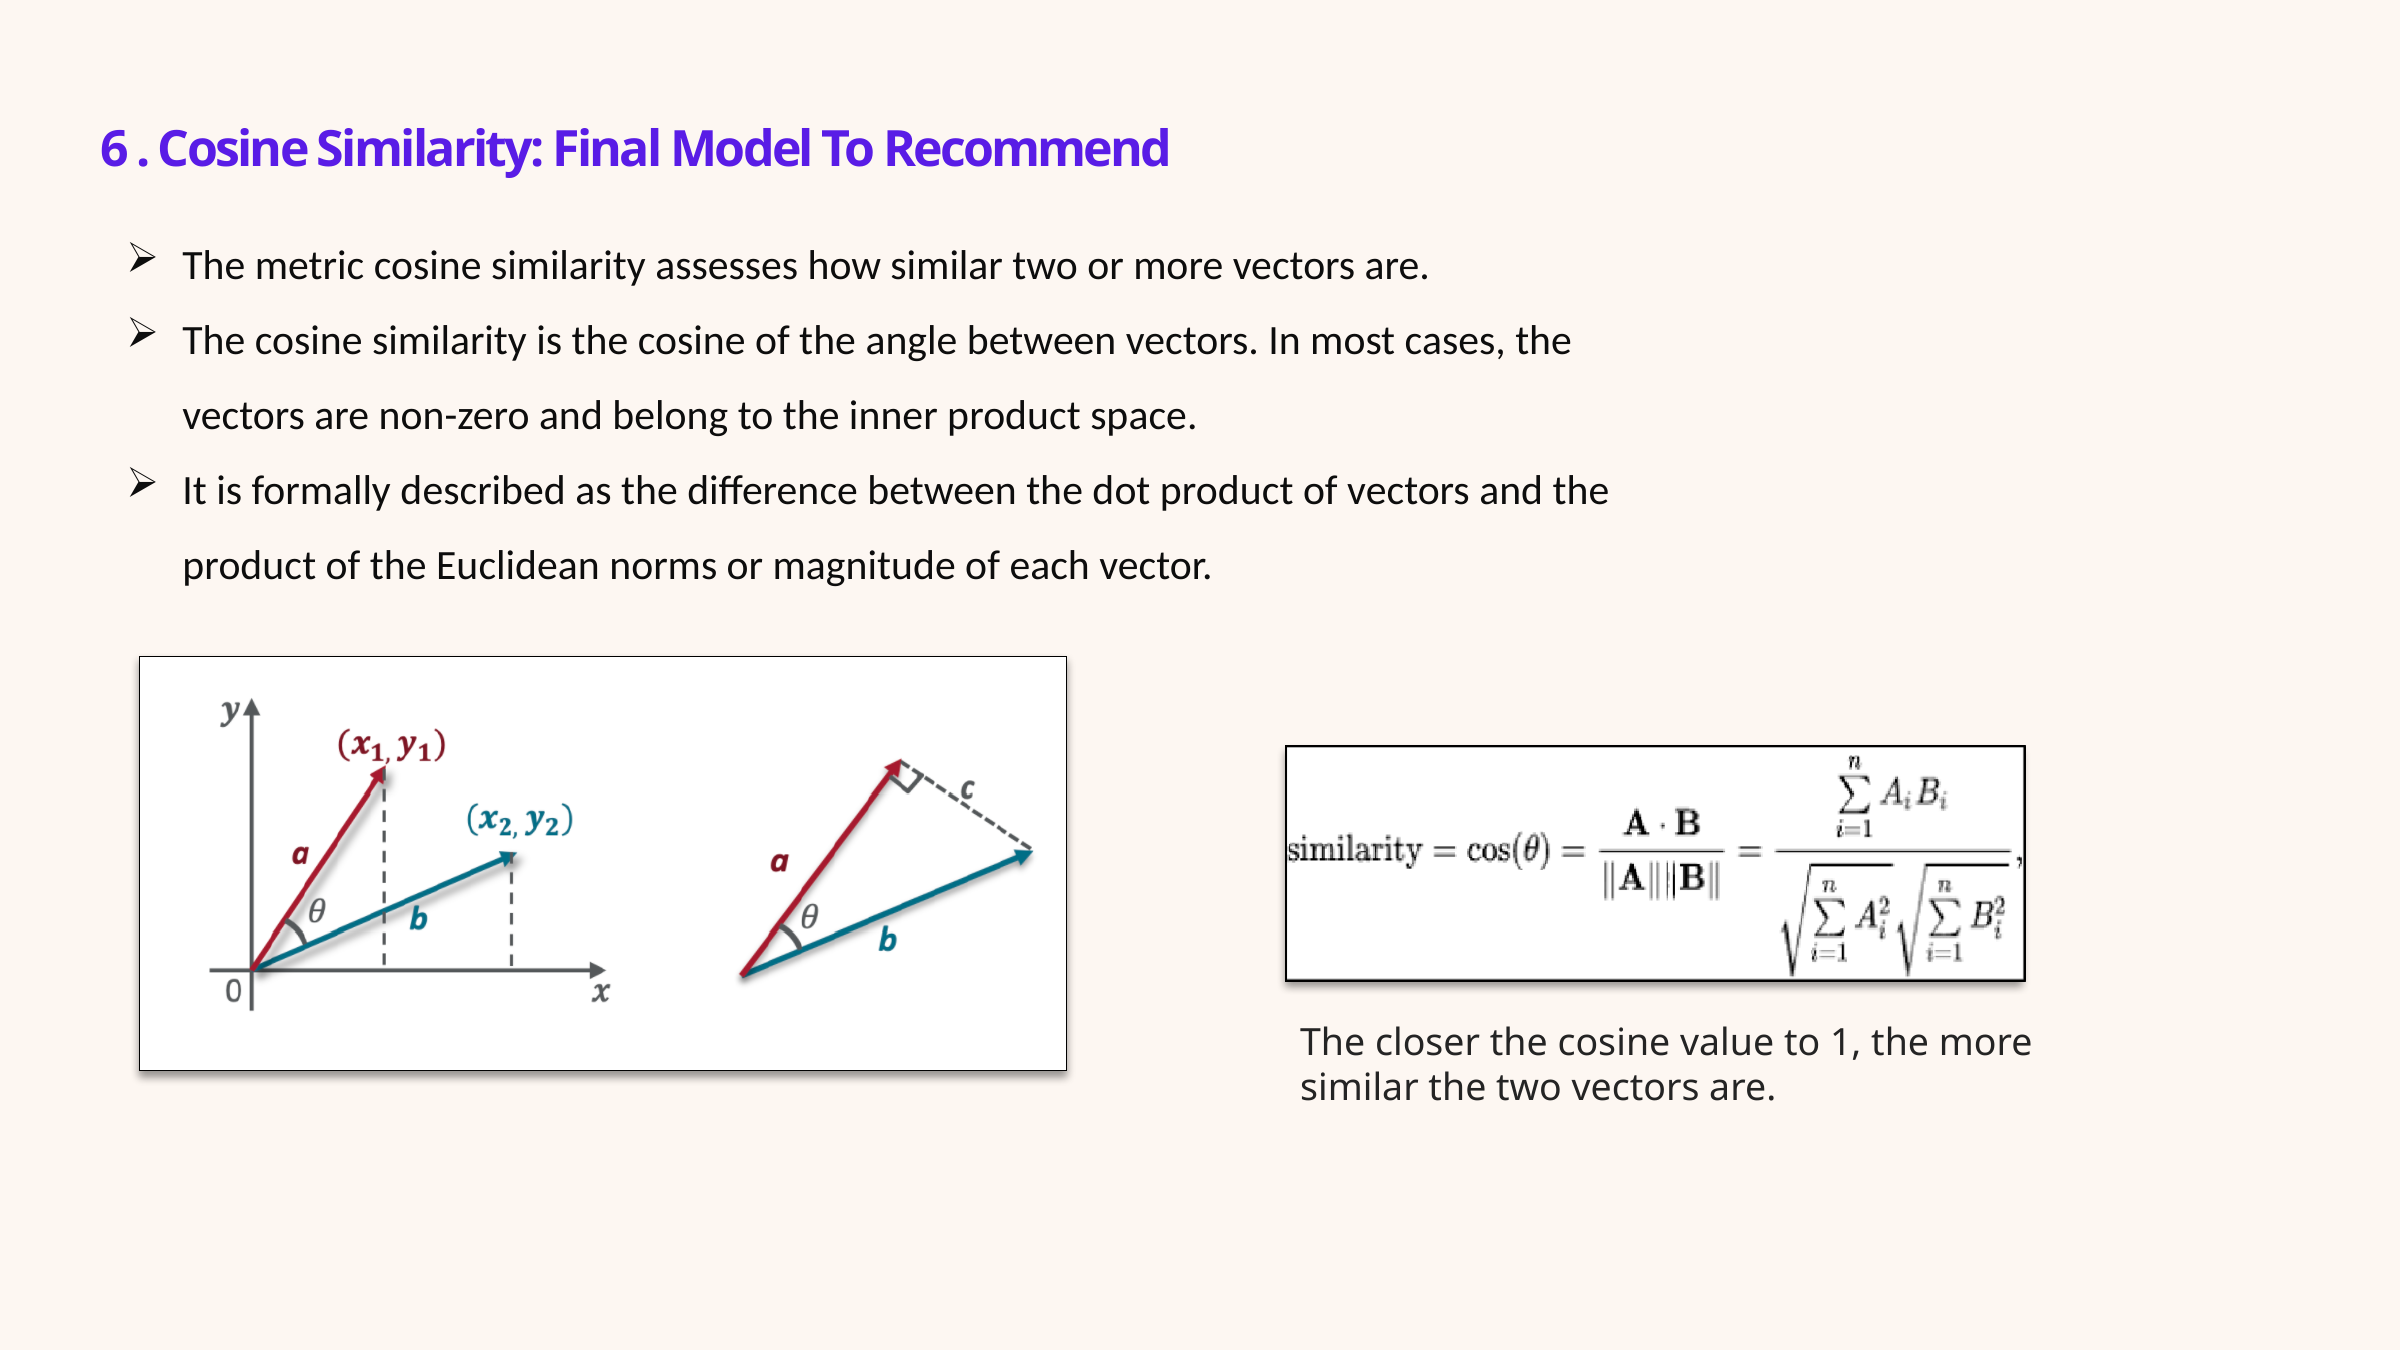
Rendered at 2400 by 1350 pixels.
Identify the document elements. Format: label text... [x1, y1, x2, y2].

text_box The closer the cosine value to 1, the more similar the two vectors are. [1285, 1010, 2090, 1116]
text_box 6 . Cosine Similarity: Final Model To Recommend [85, 55, 1286, 171]
text_box The metric cosine similarity assesses how similar two or more vectors are. The cosine similarity is the cosine of the angle between vectors. In most cases, the vectors are non-zero and belong to the inner product space. It is formally described as the difference between the dot product of vectors and the product of the Euclidean norms or magnitude of each vector. [111, 205, 1643, 595]
picture [139, 656, 1067, 1071]
picture [1285, 745, 2026, 982]
